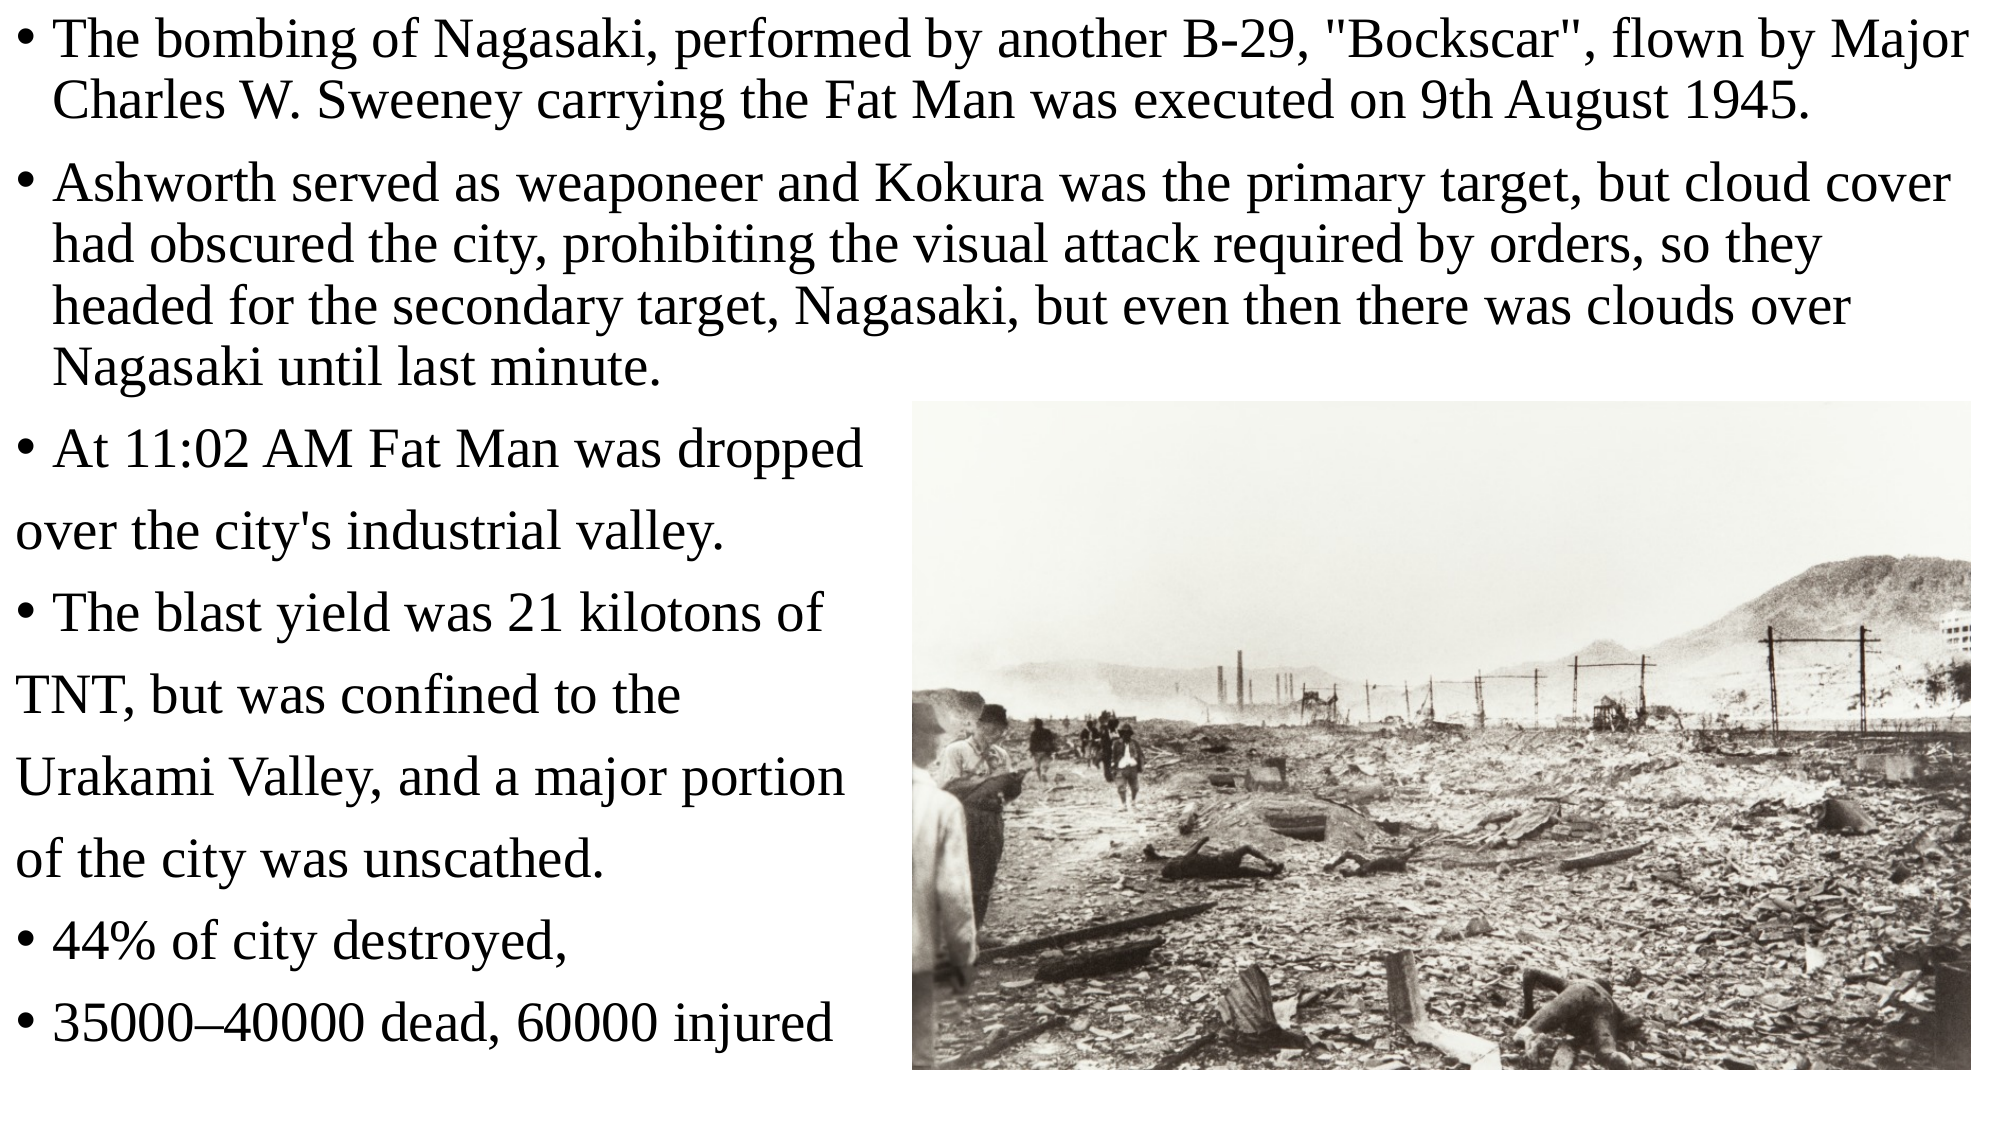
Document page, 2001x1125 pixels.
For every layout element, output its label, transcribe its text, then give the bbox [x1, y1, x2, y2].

list The bombing of Nagasaki, performed by another B-29, "Bockscar", flown by Major Charles W. Sweeney carrying the Fat Man was executed on 9th August 1945. Ashworth served as weaponeer and Kokura was the primary target, but cloud cover had obscured the city, prohibiting the visual attack required by orders, so they headed for the secondary target, Nagasaki, but even then there was clouds over Nagasaki until last minute. At 11:02 AM Fat Man was dropped over the city's industrial valley. The blast yield was 21 kilotons of TNT, but was confined to the Urakami Valley, and a major portion of the city was unscathed. 44% of city destroyed, 35000–40000 dead, 60000 injured [0, 0, 2000, 1125]
picture [911, 400, 1972, 1070]
